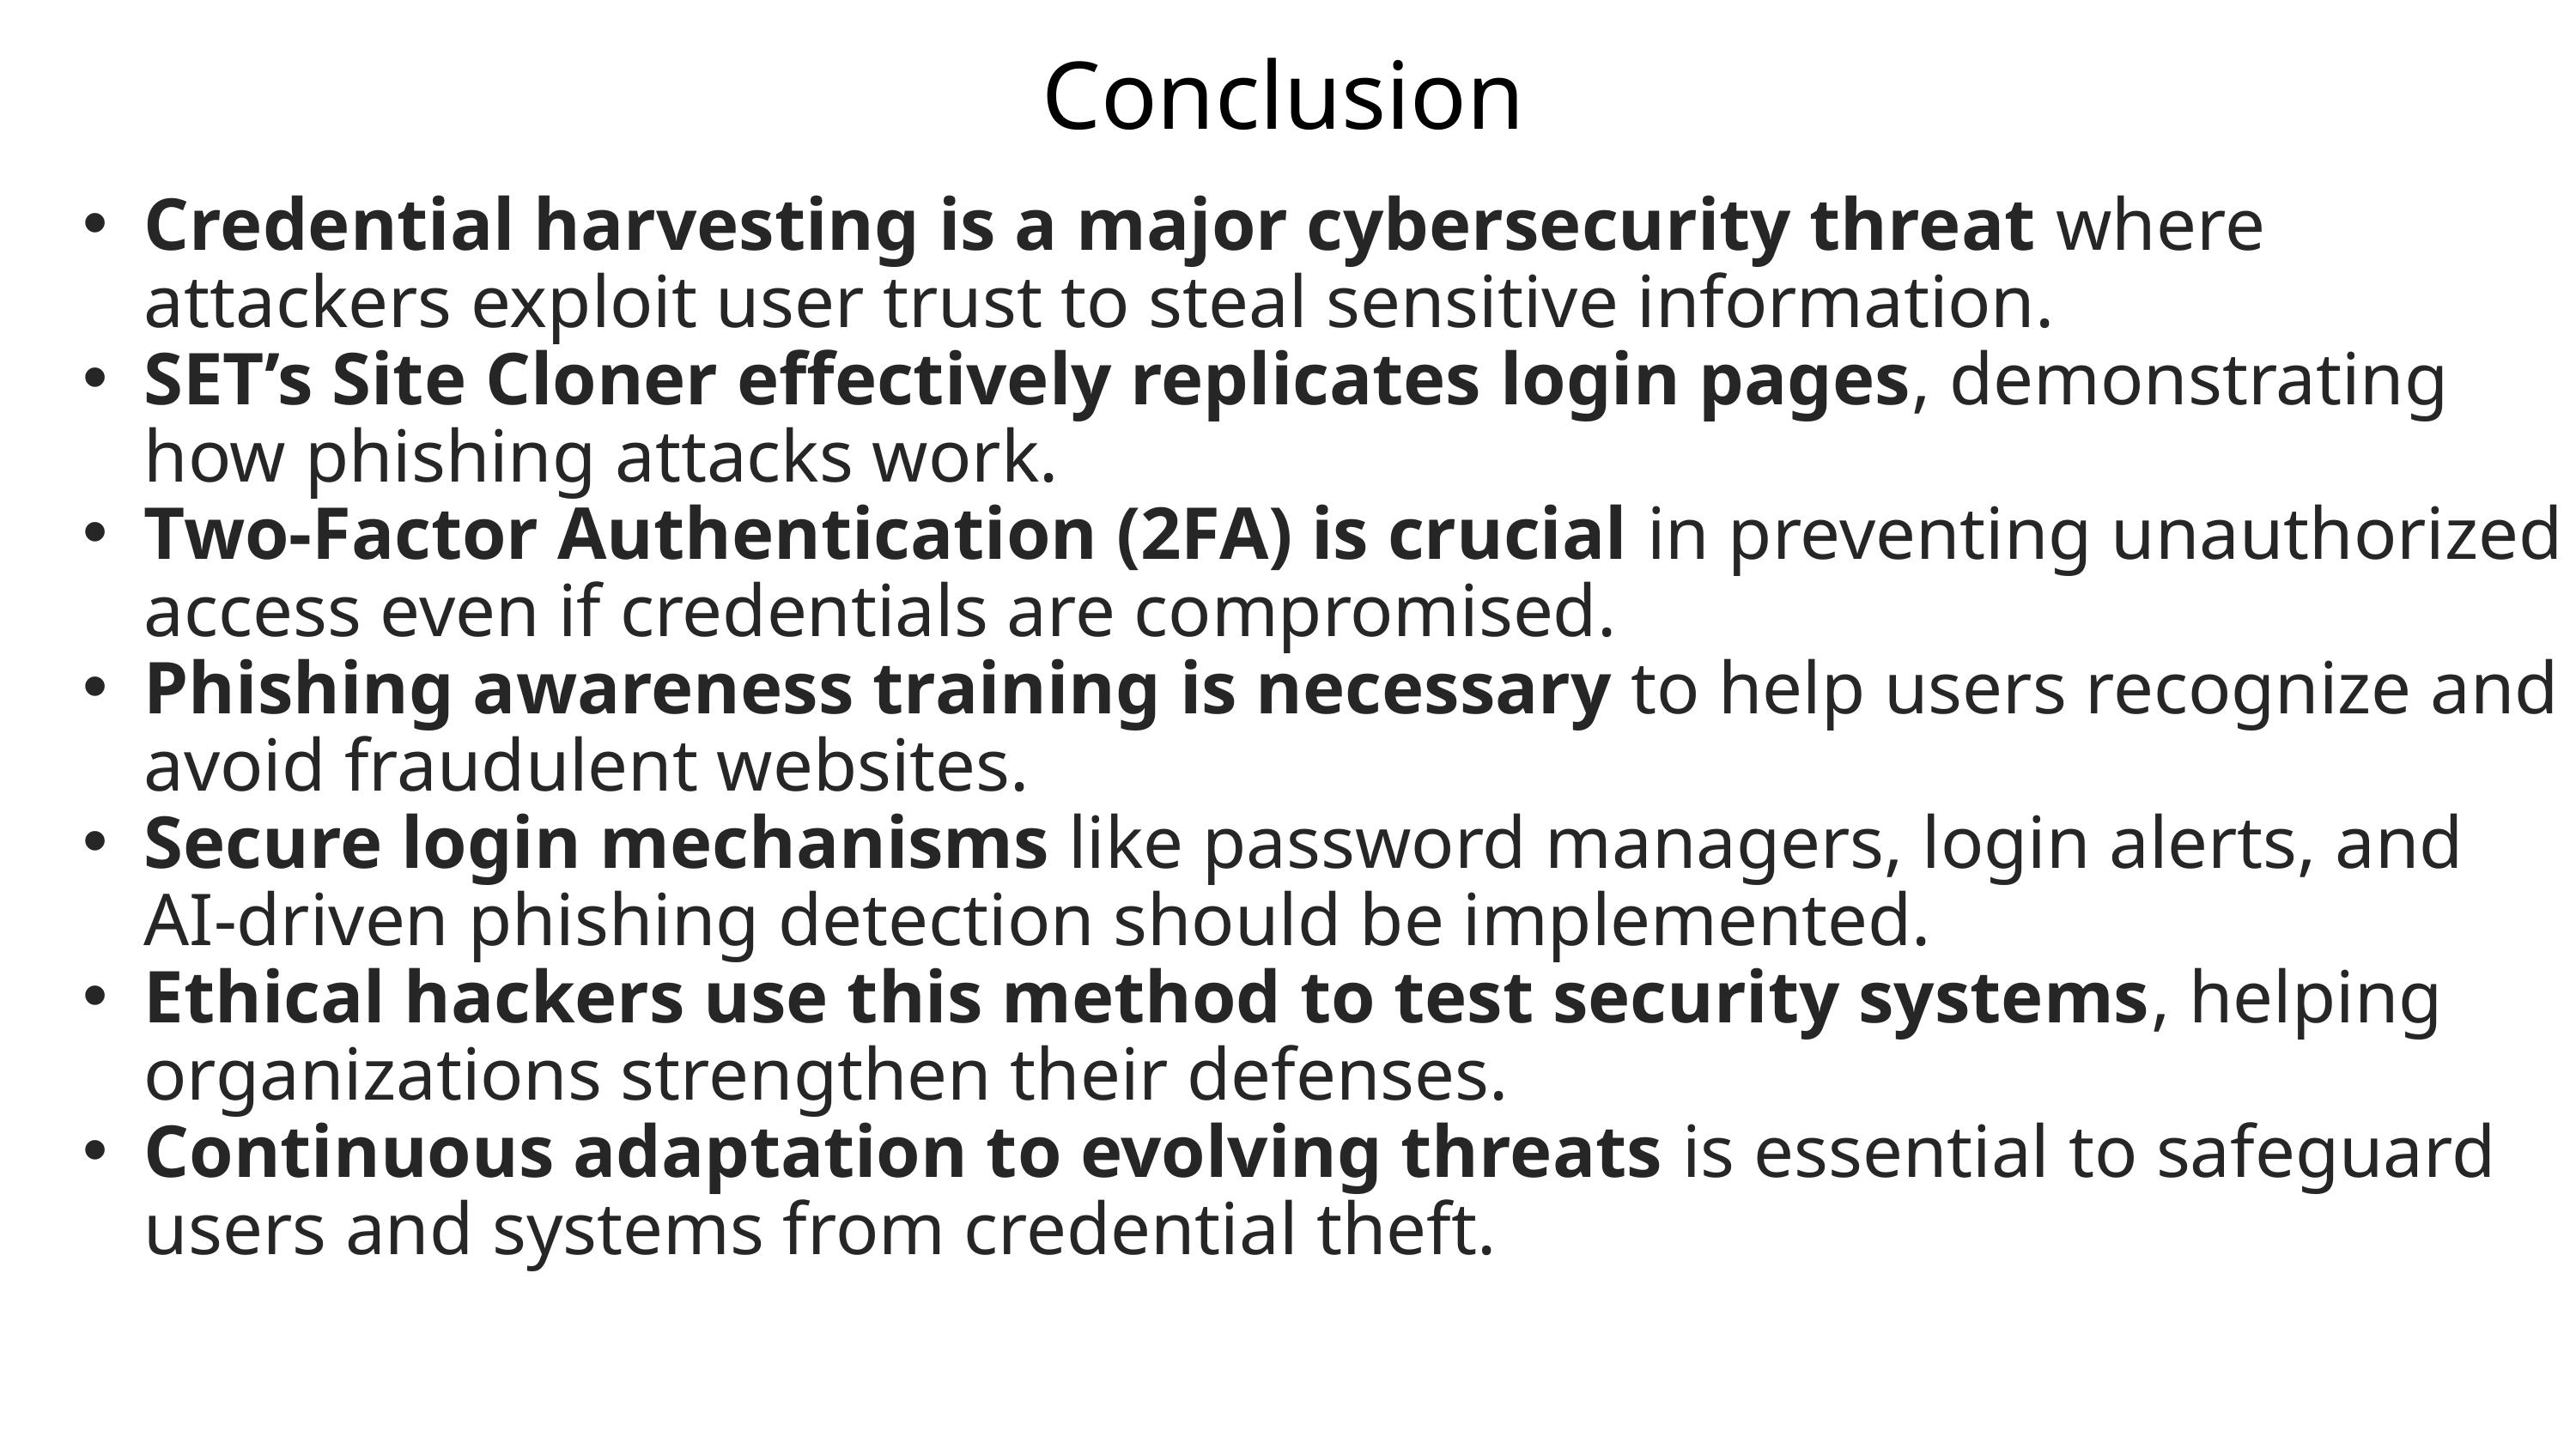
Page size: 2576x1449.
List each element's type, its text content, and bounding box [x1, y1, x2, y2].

text_box Conclusion [131, 46, 2434, 187]
text_box Credential harvesting is a major cybersecurity threat where attackers exploit user trust to steal sensitive information. SET’s Site Cloner effectively replicates login pages, demonstrating how phishing attacks work. Two-Factor Authentication (2FA) is crucial in preventing unauthorized access even if credentials are compromised. Phishing awareness training is necessary to help users recognize and avoid fraudulent websites. Secure login mechanisms like password managers, login alerts, and AI-driven phishing detection should be implemented. Ethical hackers use this method to test security systems, helping organizations strengthen their defenses. Continuous adaptation to evolving threats is essential to safeguard users and systems from credential theft. [22, 187, 2576, 1347]
